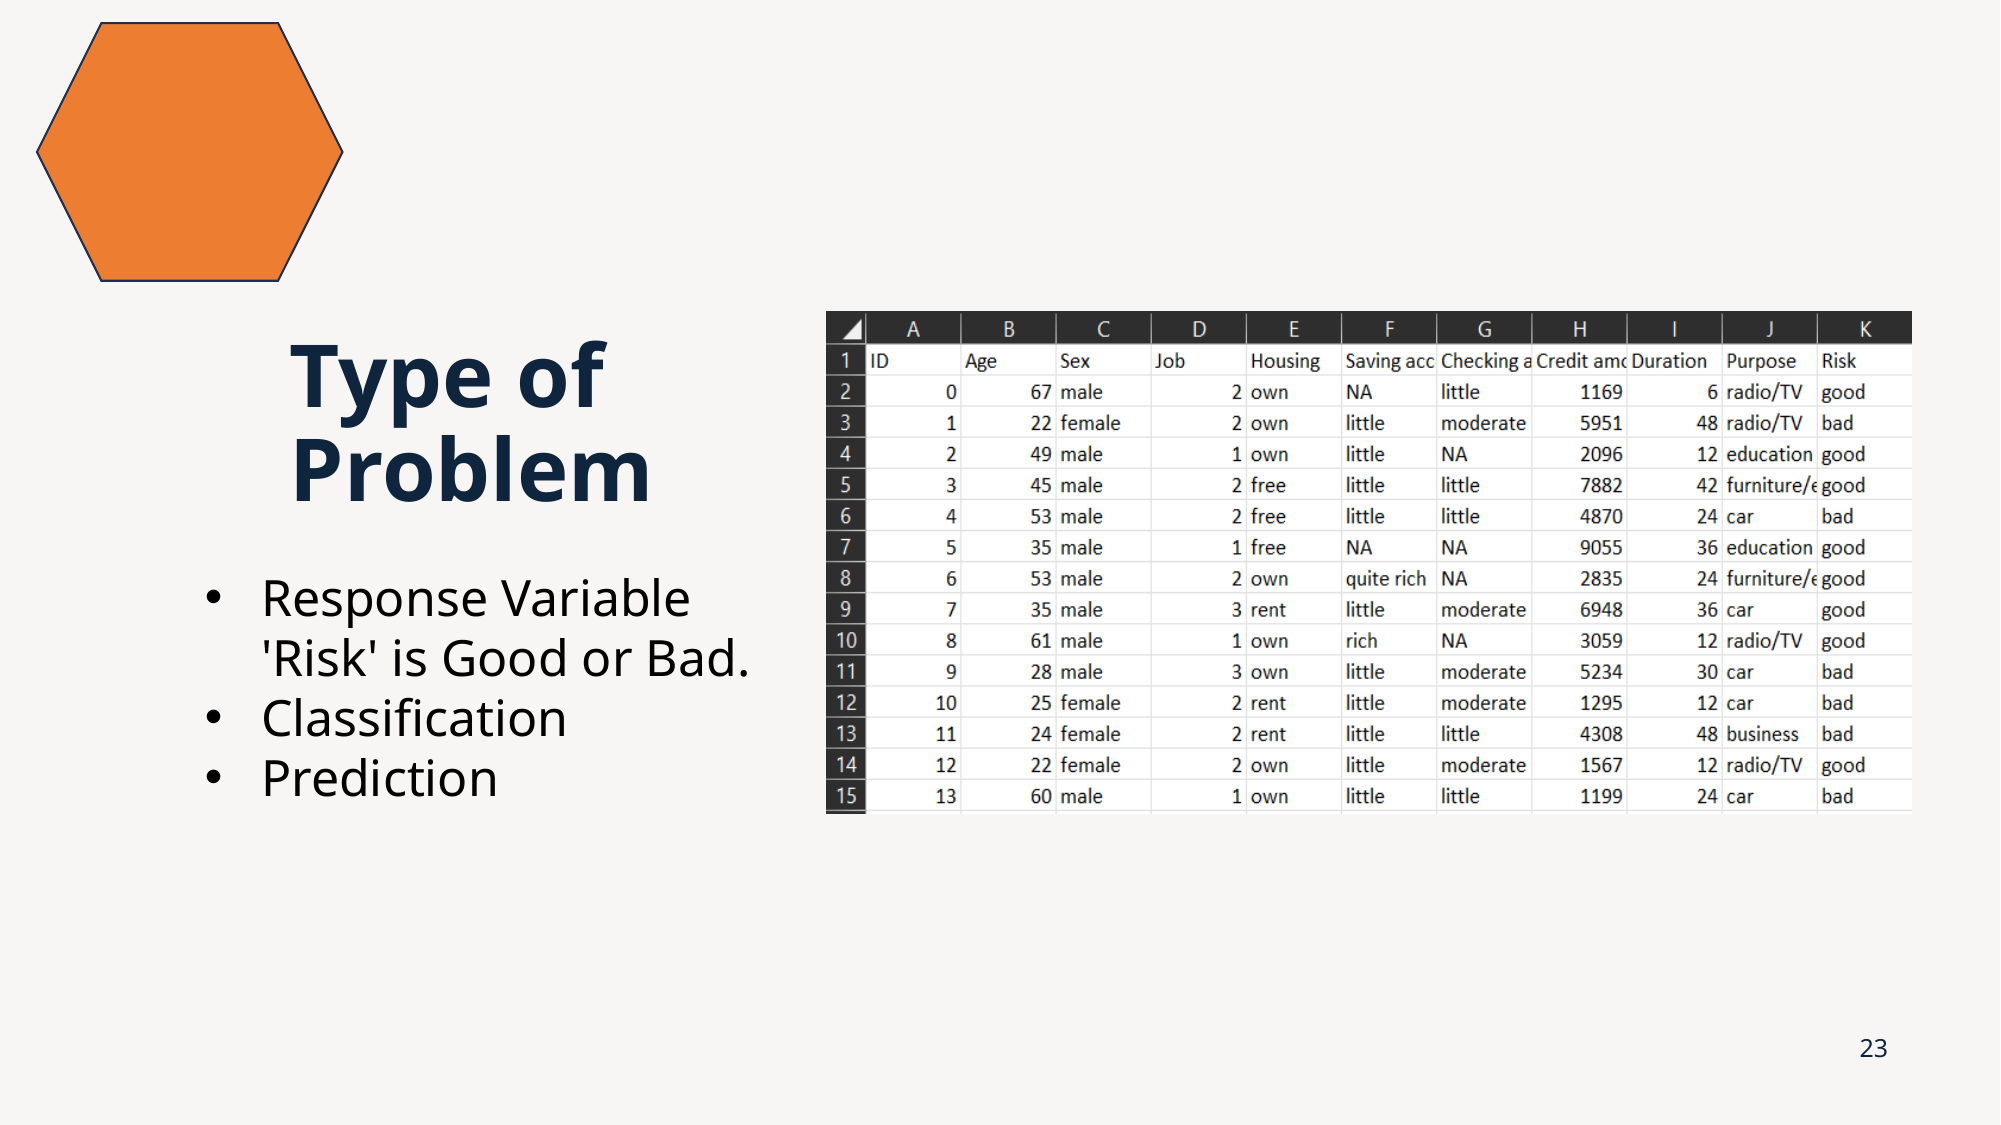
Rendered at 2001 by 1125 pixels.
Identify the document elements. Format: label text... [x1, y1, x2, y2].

text_box Response Variable 'Risk' is Good or Bad. Classification Prediction [189, 558, 812, 814]
slide_number 23 [1836, 1020, 1912, 1080]
picture [825, 311, 1912, 814]
text_box [35, 22, 344, 282]
title Type of Problem [274, 325, 806, 530]
